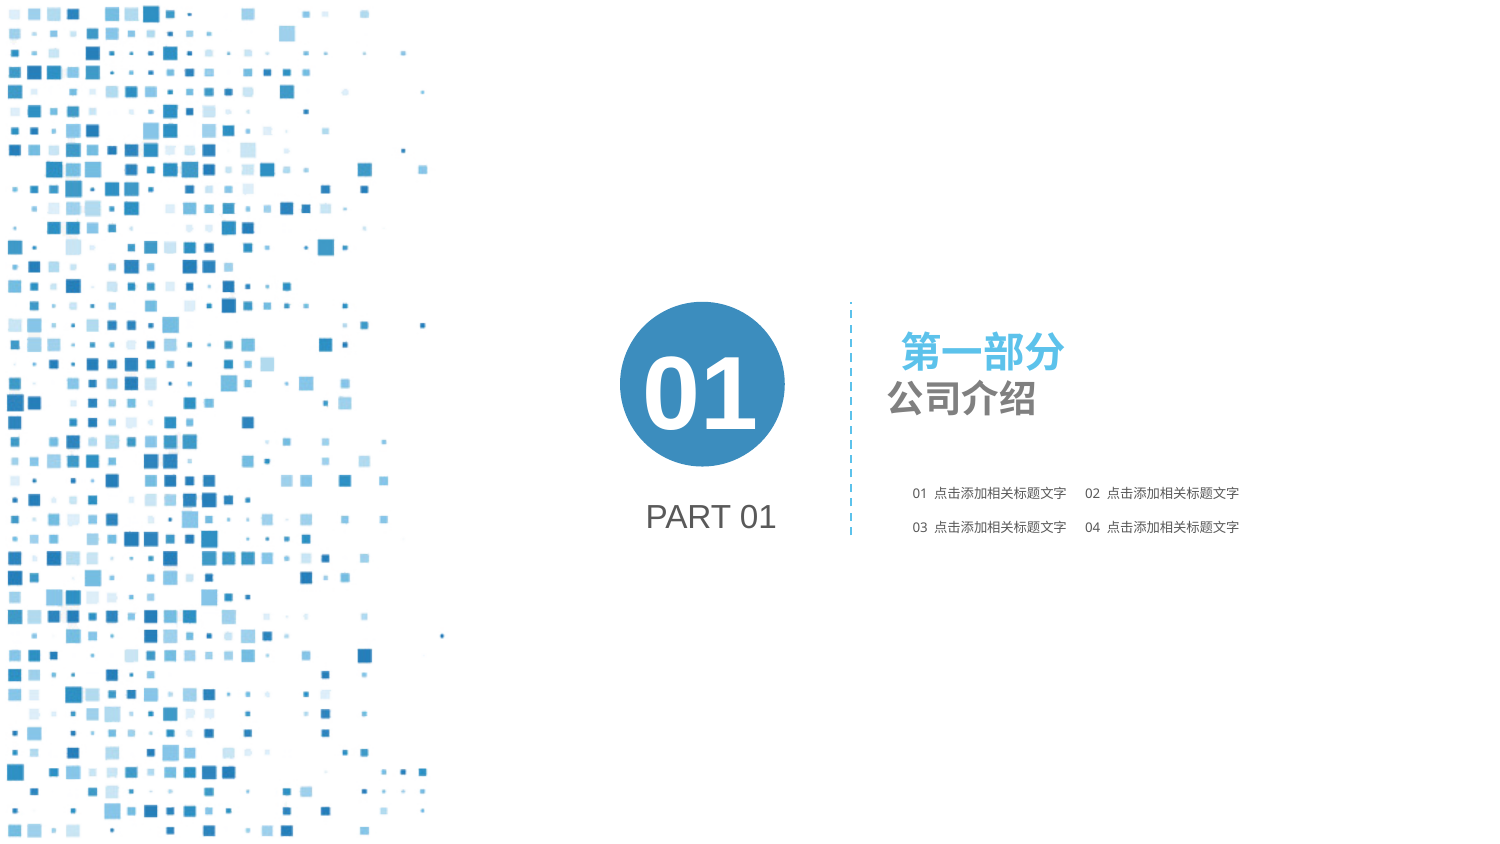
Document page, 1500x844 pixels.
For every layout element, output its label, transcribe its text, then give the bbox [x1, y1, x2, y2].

text_box 04 点击添加相关标题文字 [1075, 513, 1258, 540]
text_box 02 点击添加相关标题文字 [1075, 480, 1258, 506]
text_box 第一部分 公司介绍 [871, 318, 1082, 428]
picture [0, 0, 803, 844]
text_box 01 点击添加相关标题文字 [902, 480, 1075, 506]
text_box 03 点击添加相关标题文字 [902, 513, 1075, 540]
